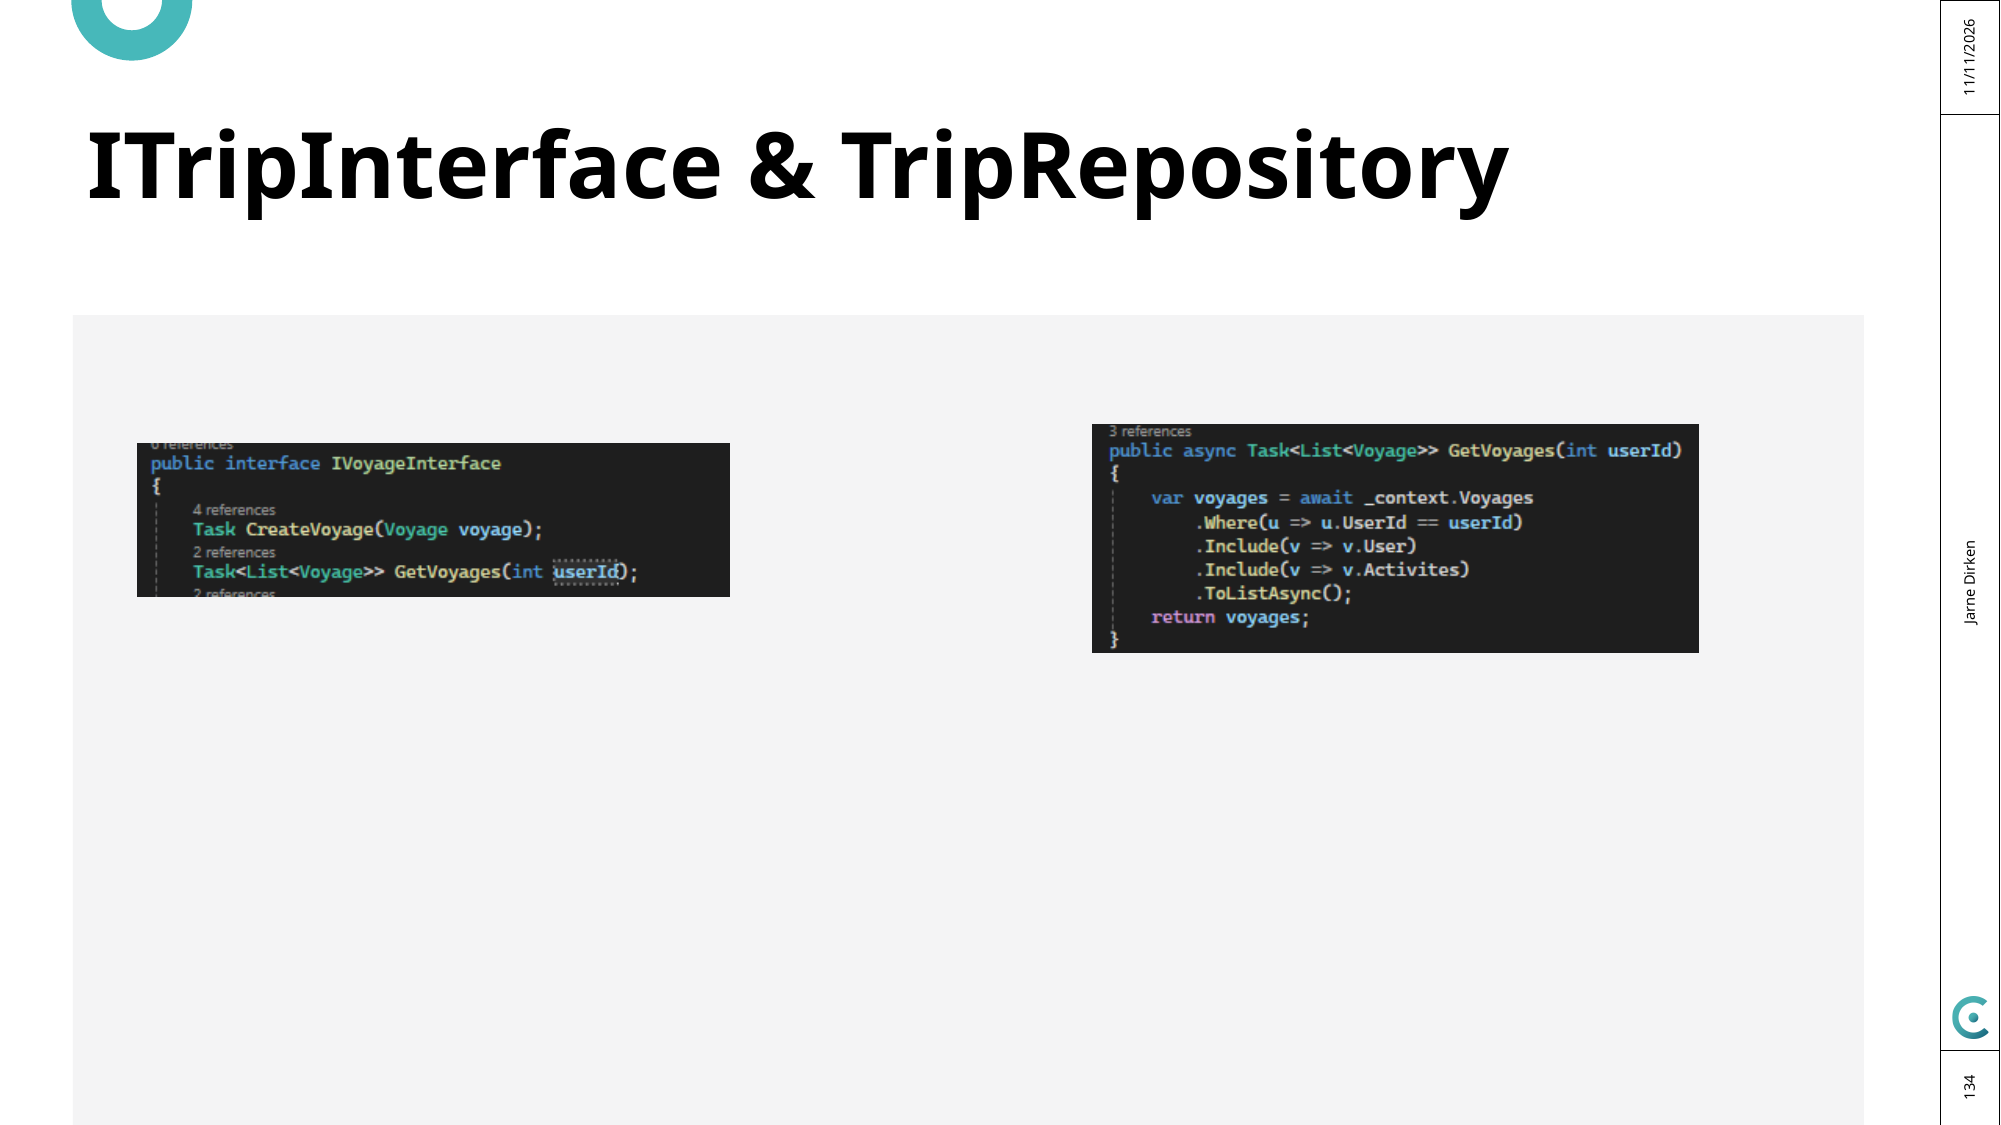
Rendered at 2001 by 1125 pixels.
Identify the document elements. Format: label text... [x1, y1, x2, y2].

title ITripInterface & TripRepository [72, 59, 1863, 278]
picture [1092, 424, 1699, 654]
picture [137, 443, 730, 597]
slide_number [1940, 0, 2000, 114]
slide_number 134 [1940, 1050, 2000, 1125]
footer Jarne Dirken [1940, 114, 2000, 1050]
